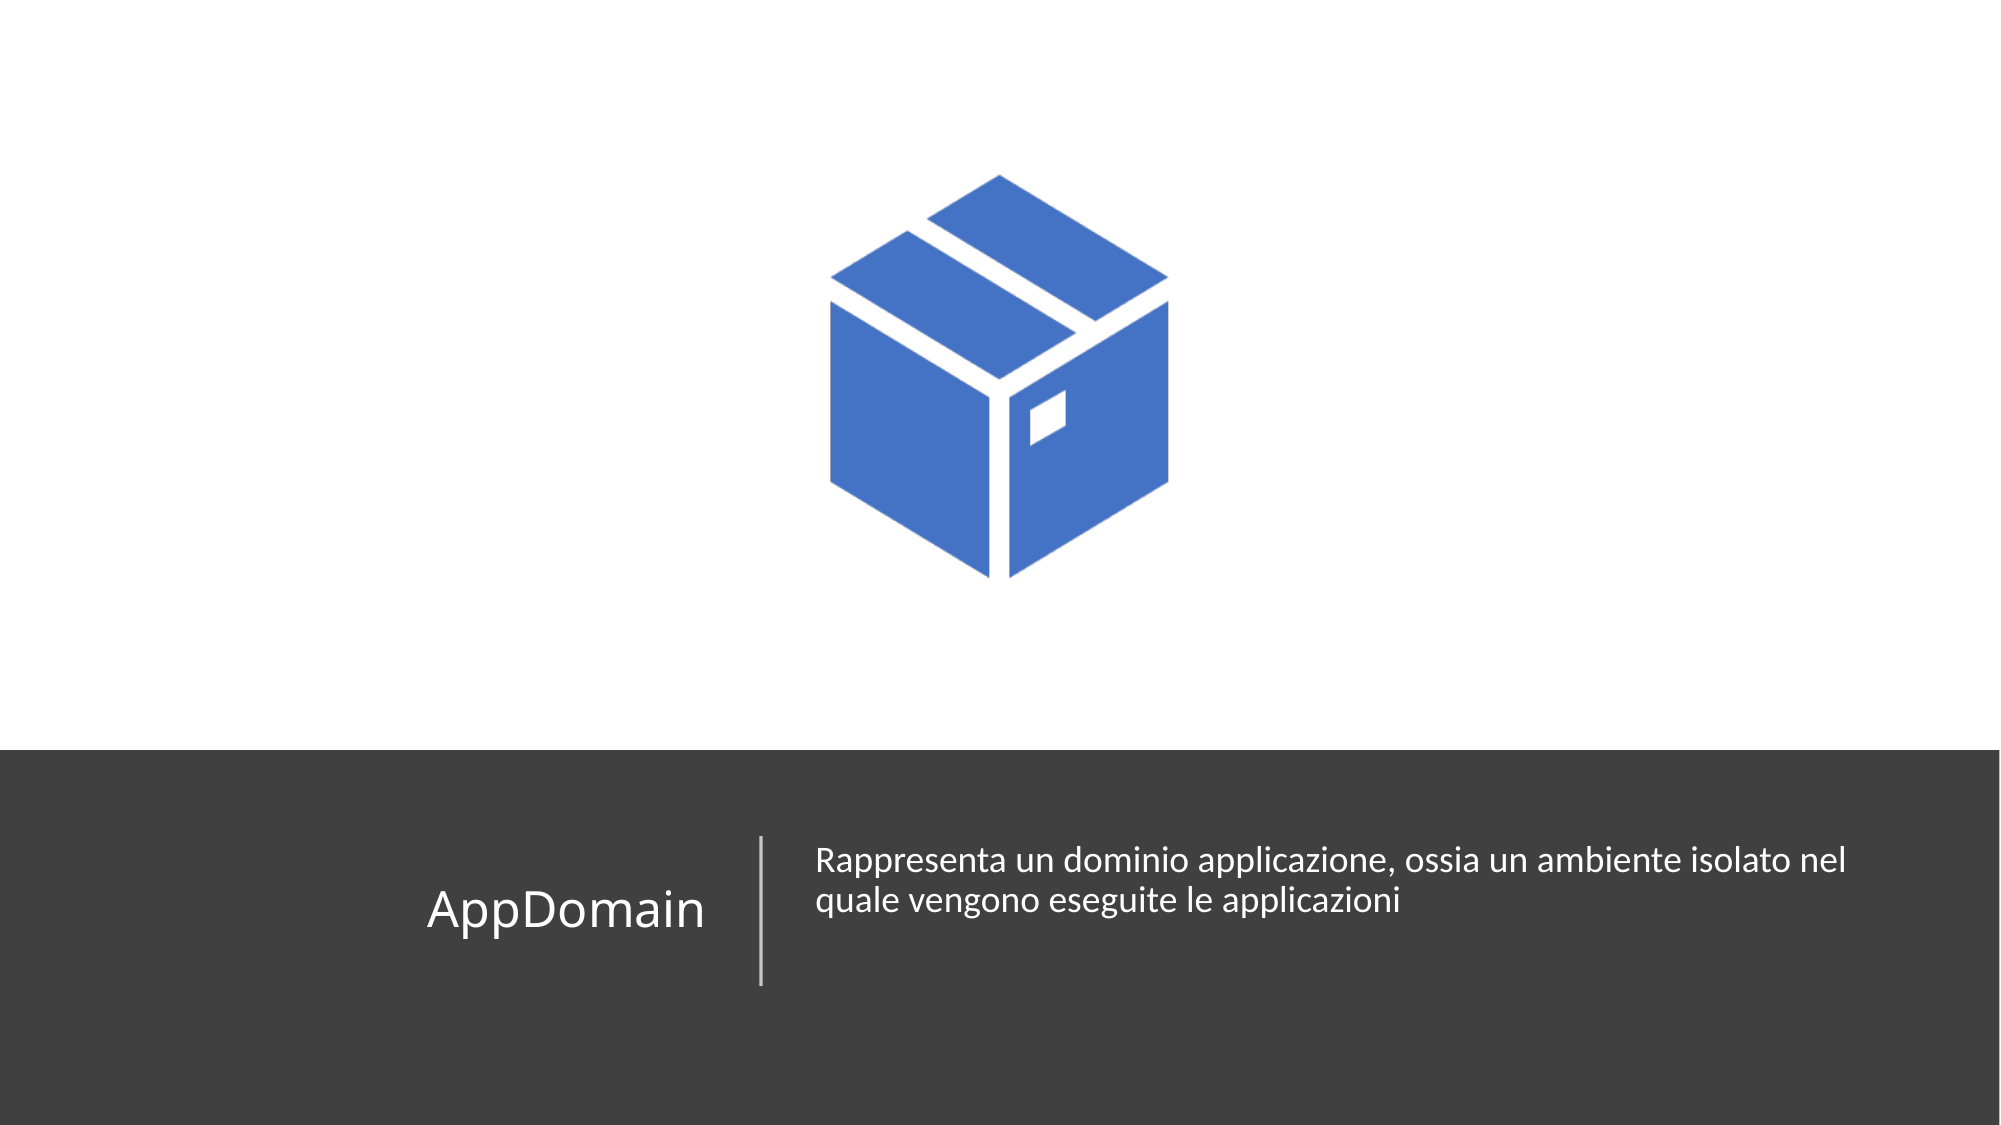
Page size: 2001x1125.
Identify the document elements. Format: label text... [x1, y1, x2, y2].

picture [754, 131, 1245, 622]
text_box [0, 749, 2000, 1125]
list Rappresenta un dominio applicazione, ossia un ambiente isolato nel quale vengono eseguite le applicazioni [800, 791, 1895, 1032]
title AppDomain [104, 802, 722, 1020]
